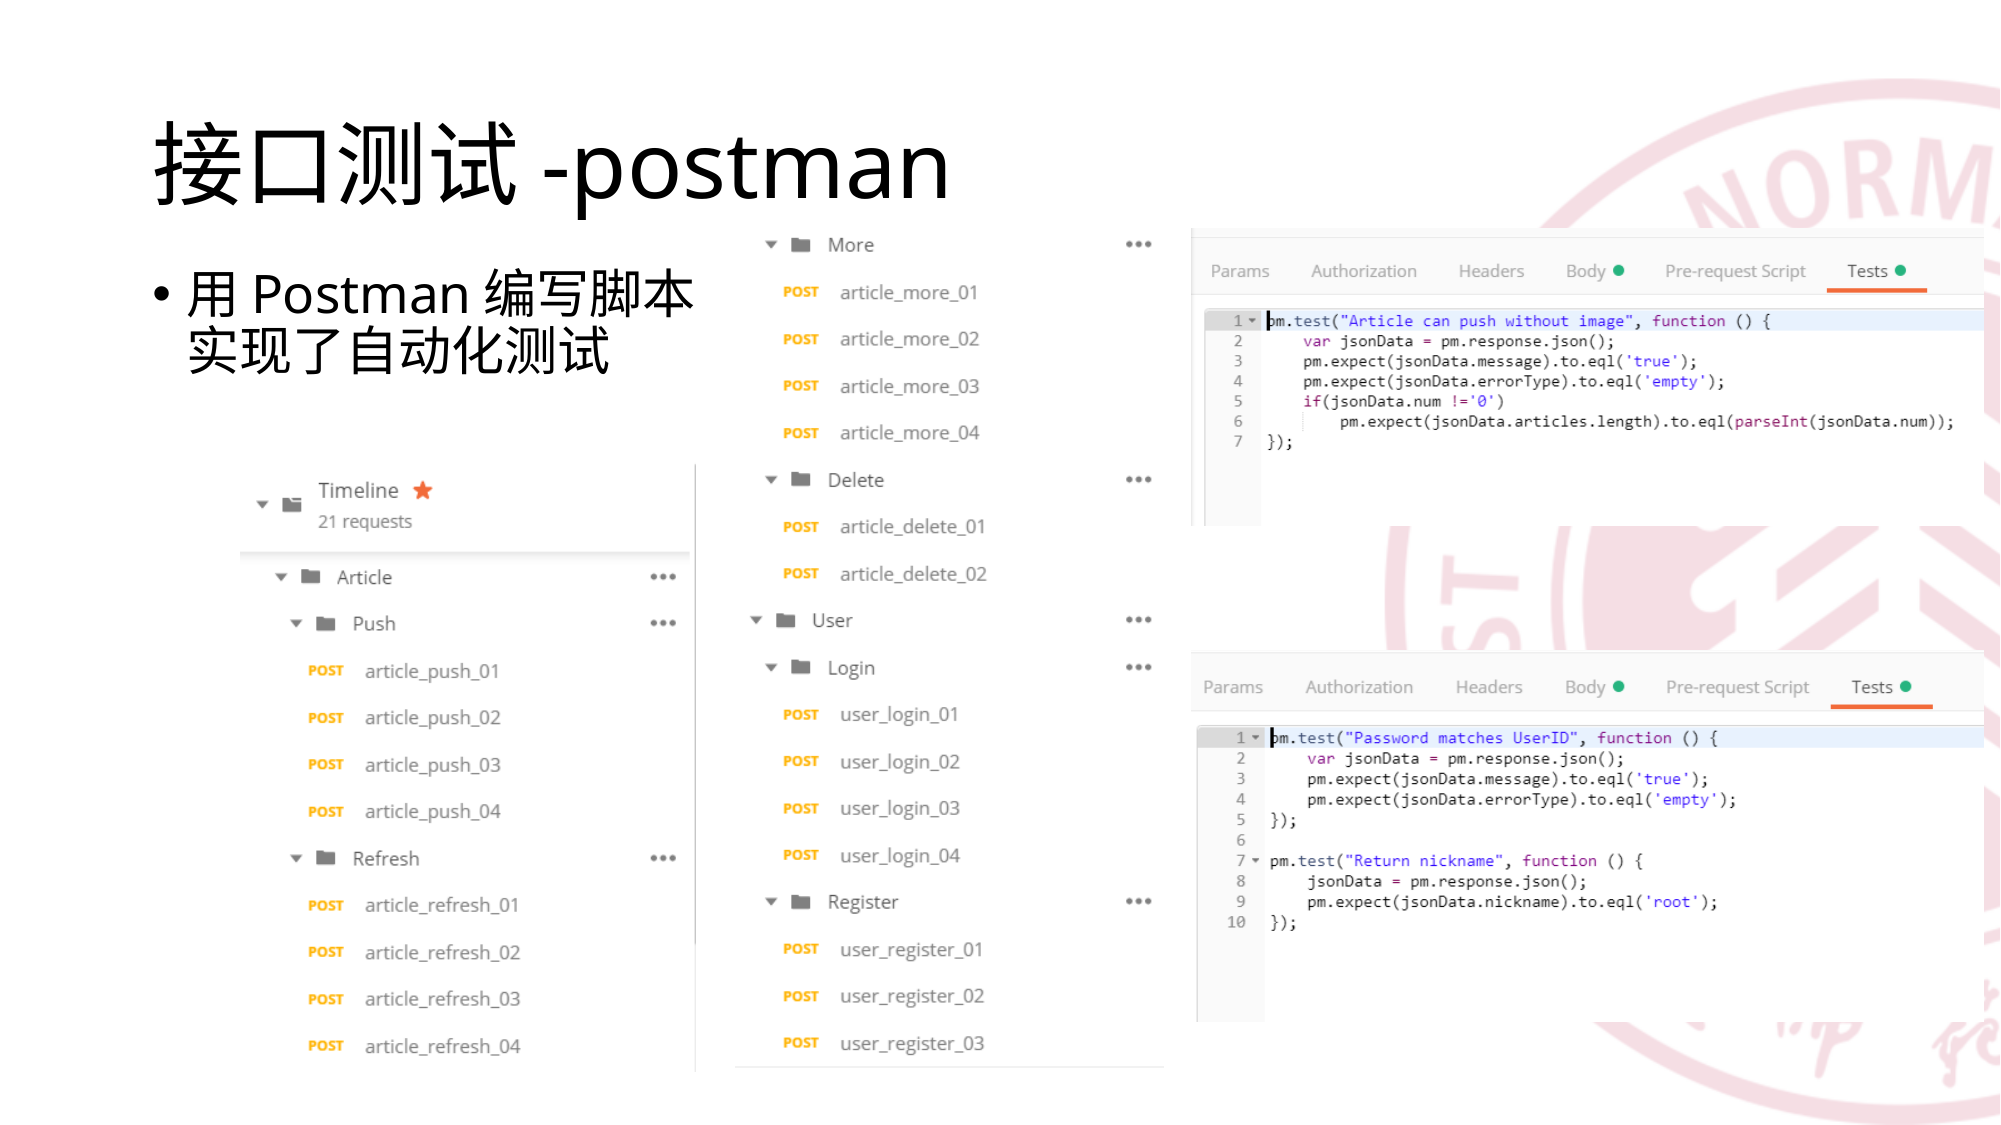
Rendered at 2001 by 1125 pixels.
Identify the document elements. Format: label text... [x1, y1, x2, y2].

picture [0, 0, 2001, 1125]
title 接口测试-postman [137, 59, 1863, 278]
list 用Postman编写脚本实现了自动化测试 [137, 260, 722, 433]
